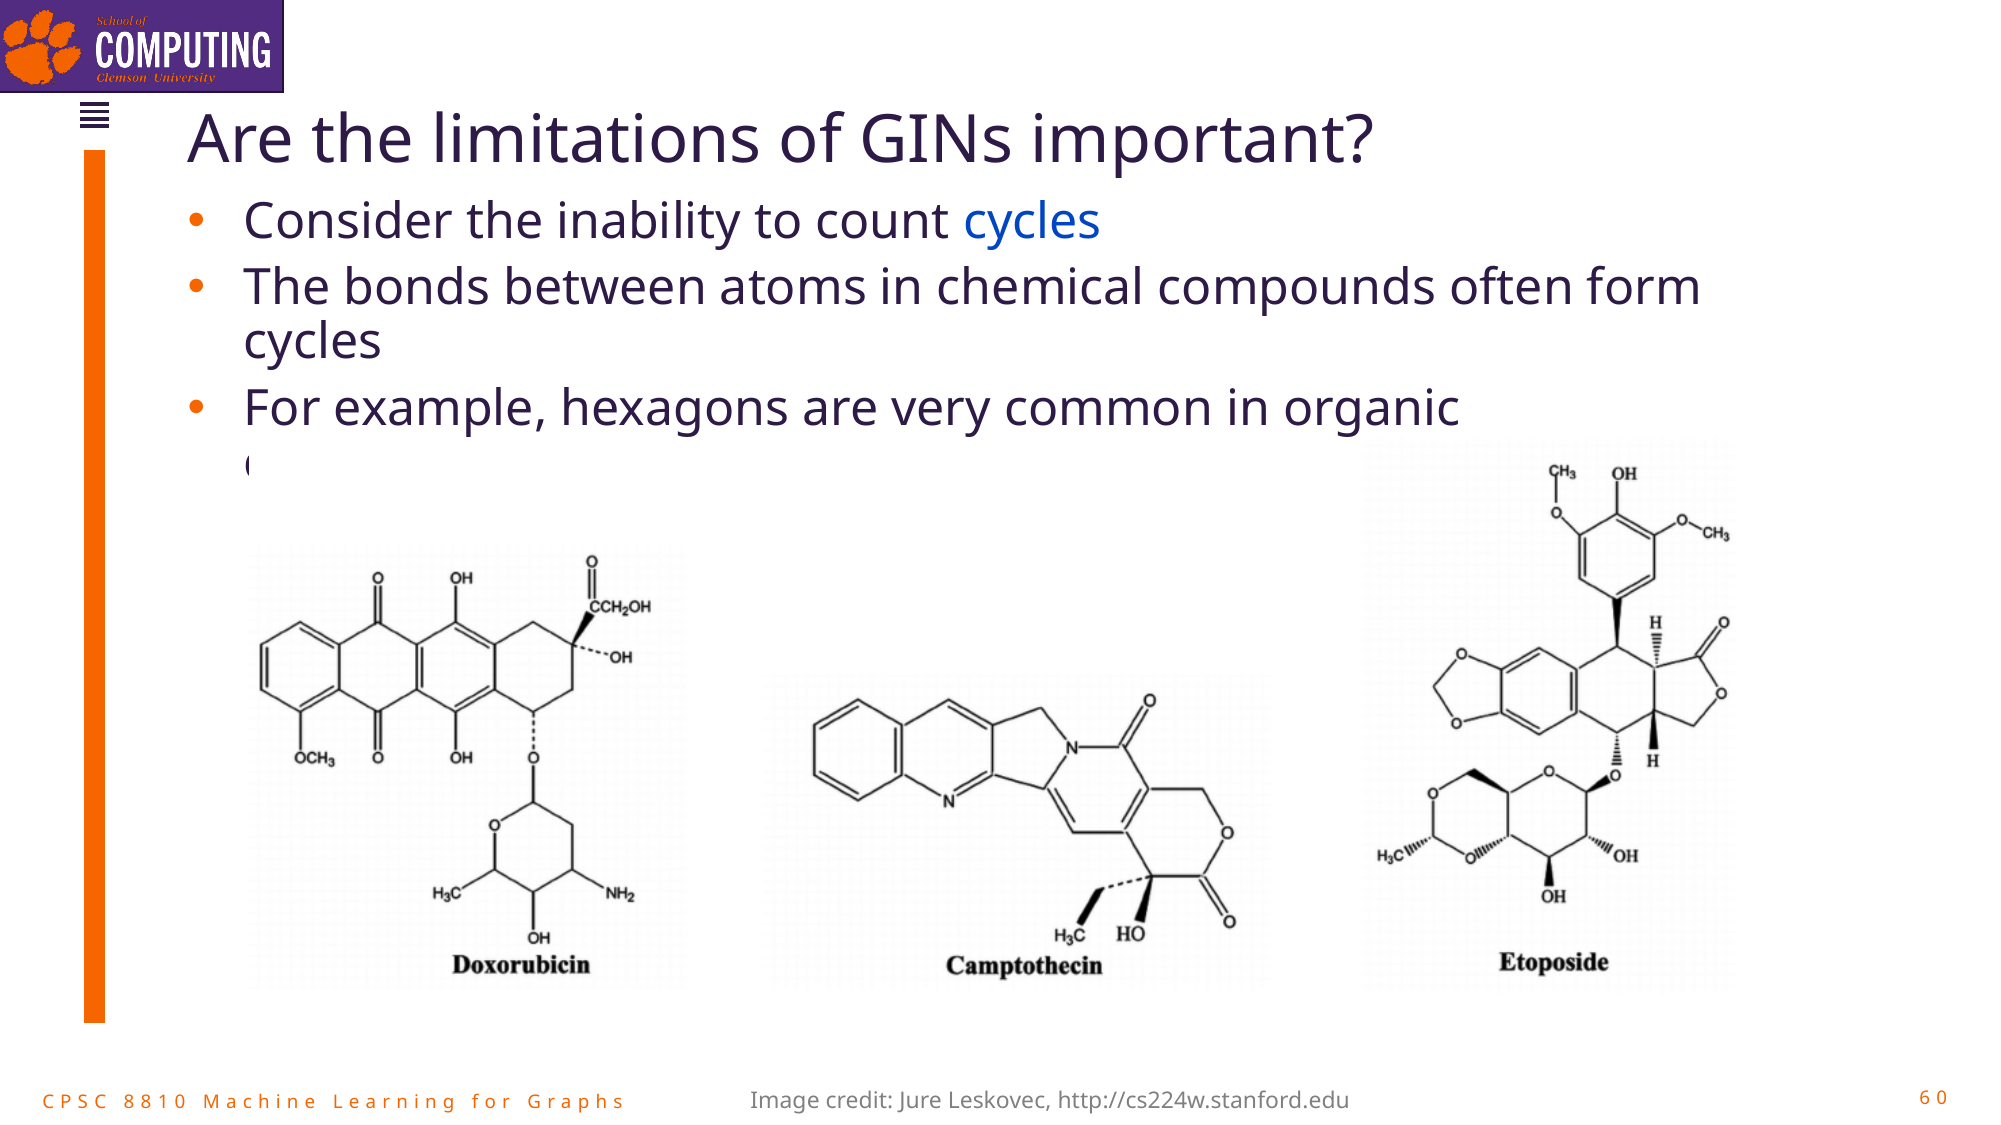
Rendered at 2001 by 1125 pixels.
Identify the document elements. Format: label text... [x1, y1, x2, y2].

picture [249, 438, 1750, 998]
title Are the limitations of GINs important? [187, 104, 1913, 178]
picture [3, 9, 270, 85]
text_box Image credit: Jure Leskovec, http://cs224w.stanford.edu [735, 1078, 1366, 1121]
list Consider the inability to count cycles The bonds between atoms in chemical compounds often form cycles For example, hexagons are very common in organic compounds [187, 195, 1737, 384]
